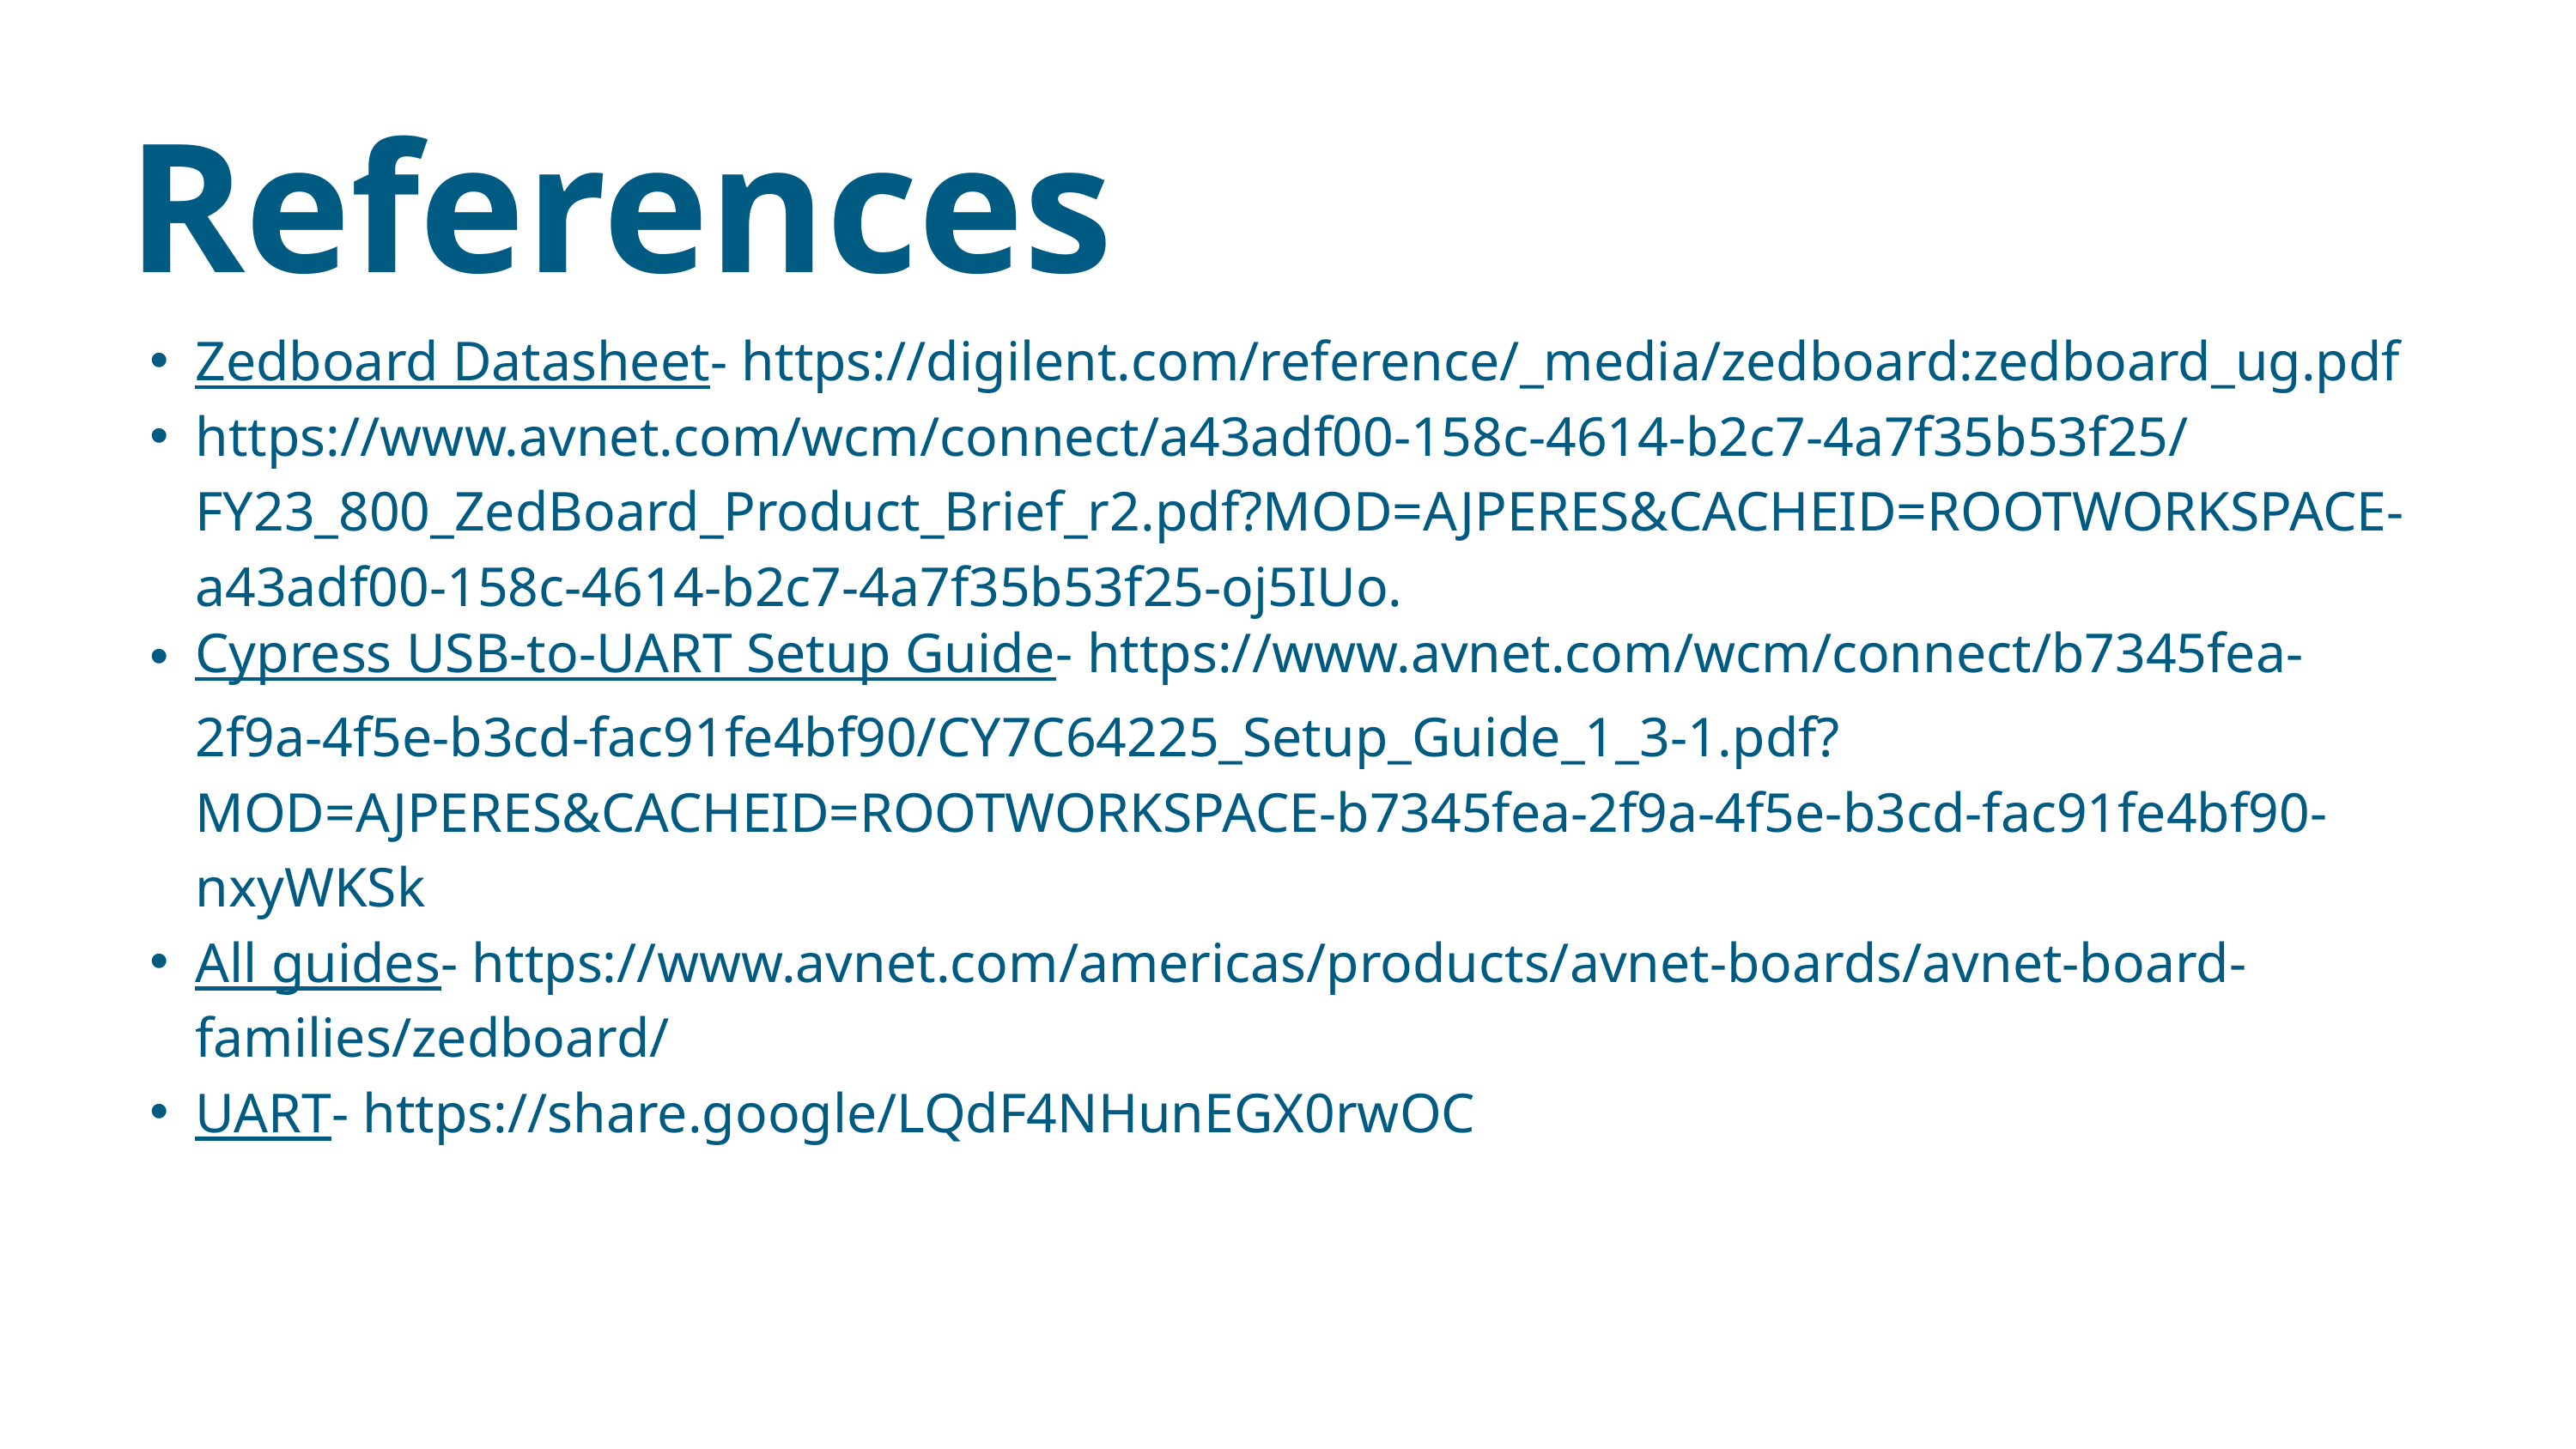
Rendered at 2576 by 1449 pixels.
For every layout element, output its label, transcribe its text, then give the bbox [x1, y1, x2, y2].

text_box Zedboard Datasheet- https://digilent.com/reference/_media/zedboard:zedboard_ug.pdf https://www.avnet.com/wcm/connect/a43adf00-158c-4614-b2c7-4a7f35b53f25/FY23_800_ZedBoard_Product_Brief_r2.pdf?MOD=AJPERES&CACHEID=ROOTWORKSPACE-a43adf00-158c-4614-b2c7-4a7f35b53f25-oj5IUo. Cypress USB-to-UART Setup Guide- https://www.avnet.com/wcm/connect/b7345fea-2f9a-4f5e-b3cd-fac91fe4bf90/CY7C64225_Setup_Guide_1_3-1.pdf?MOD=AJPERES&CACHEID=ROOTWORKSPACE-b7345fea-2f9a-4f5e-b3cd-fac91fe4bf90-nxyWKSk All guides- https://www.avnet.com/americas/products/avnet-boards/avnet-board-families/zedboard/ UART- https://share.google/LQdF4NHunEGX0rwOC [104, 316, 2432, 1219]
text_box References [104, 58, 1136, 309]
